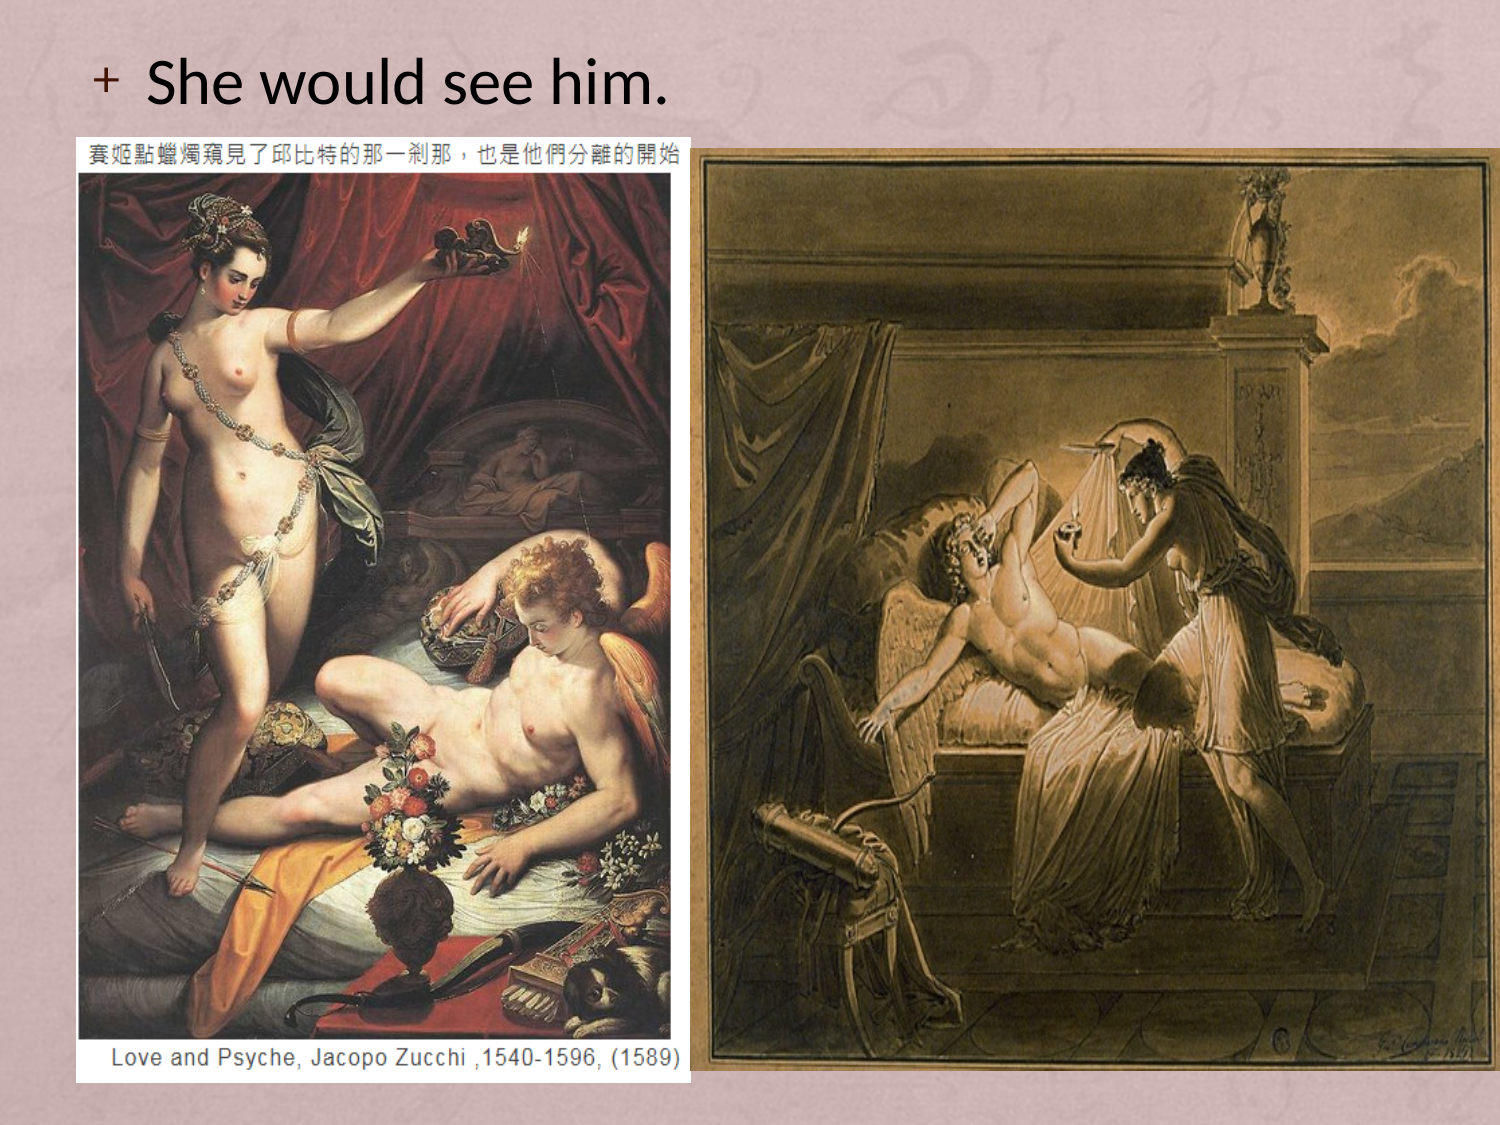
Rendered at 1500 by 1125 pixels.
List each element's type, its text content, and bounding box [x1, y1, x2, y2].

picture [76, 136, 692, 1083]
list She would see him. [75, 30, 1425, 135]
picture [690, 148, 1500, 1071]
